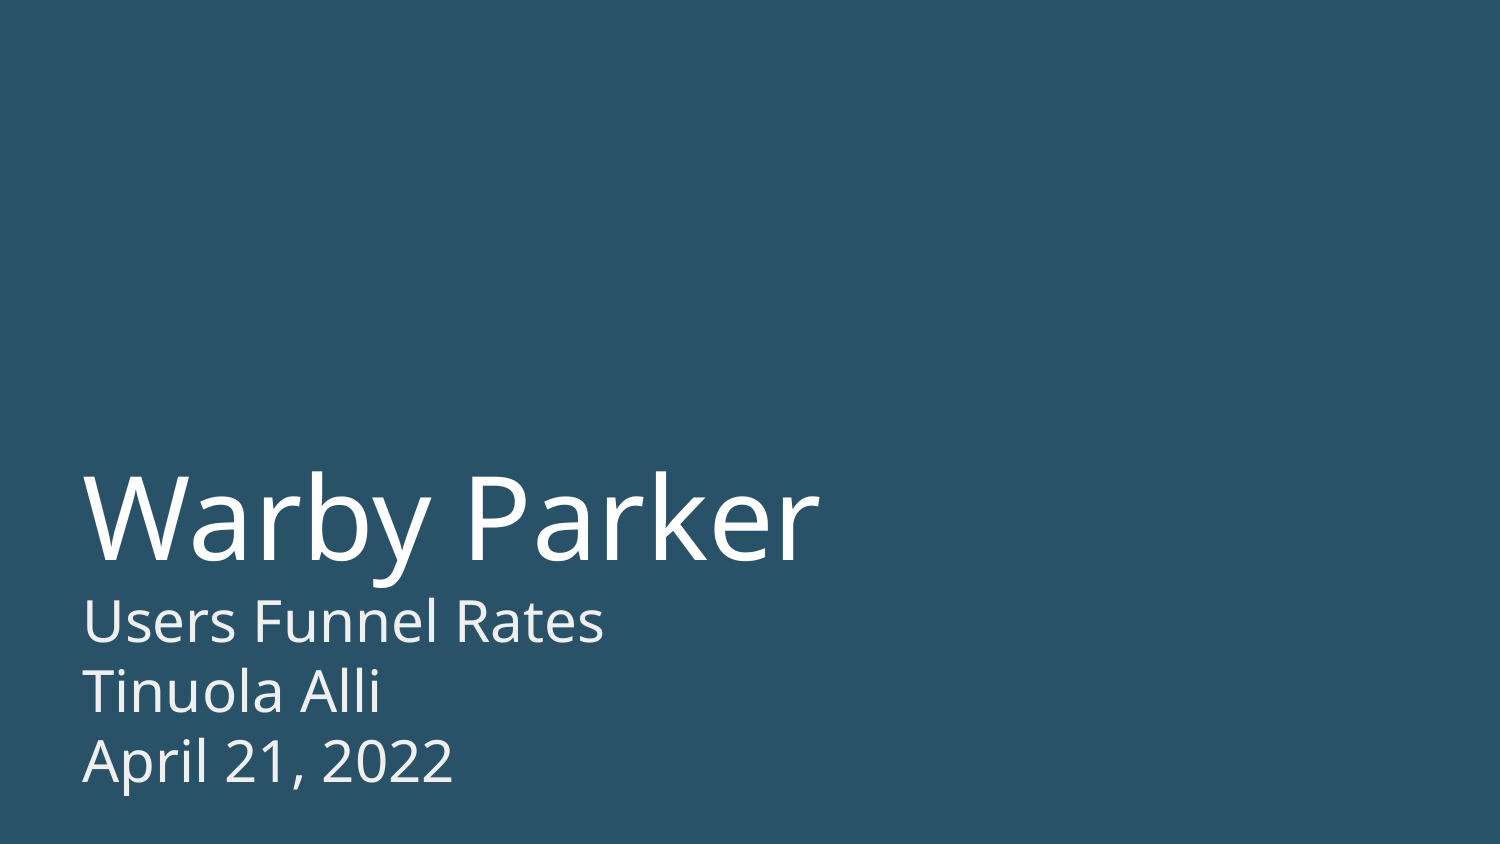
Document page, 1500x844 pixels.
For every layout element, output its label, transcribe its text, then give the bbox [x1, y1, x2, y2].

text_box Warby Parker Users Funnel Rates Tinuola Alli April 21, 2022 [76, 491, 1424, 748]
